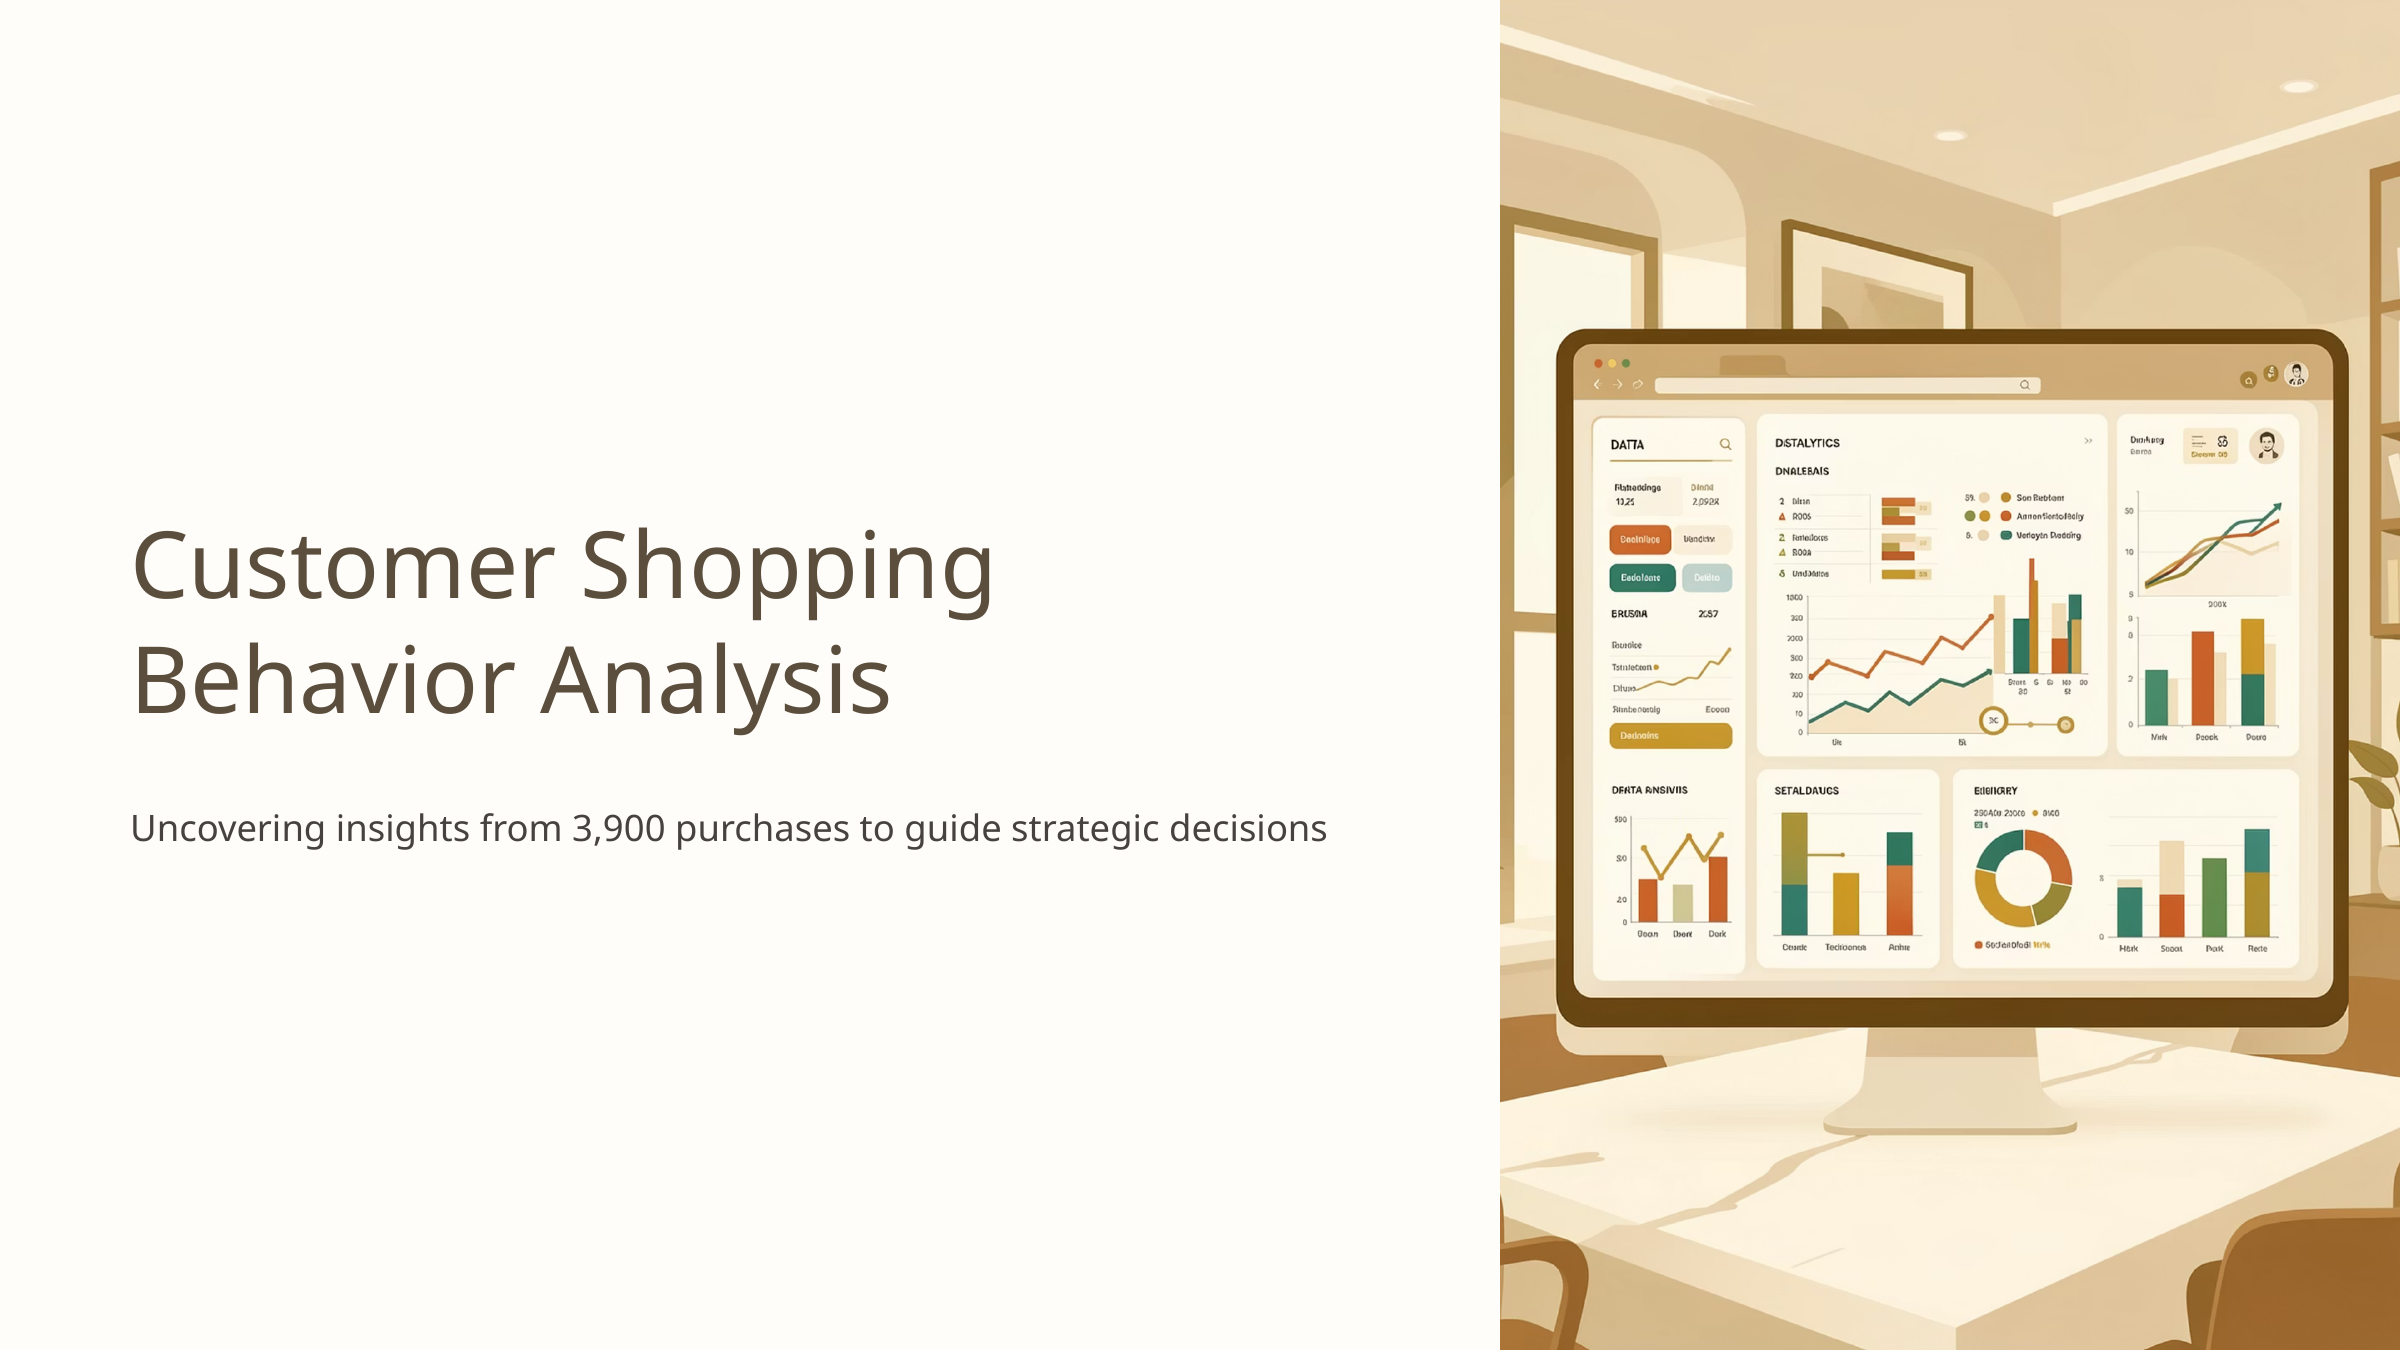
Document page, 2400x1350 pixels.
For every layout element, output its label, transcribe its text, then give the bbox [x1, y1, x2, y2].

picture [1499, 0, 2400, 1350]
text_box Customer Shopping Behavior Analysis [130, 501, 1370, 734]
text_box Uncovering insights from 3,900 purchases to guide strategic decisions [130, 789, 1370, 849]
